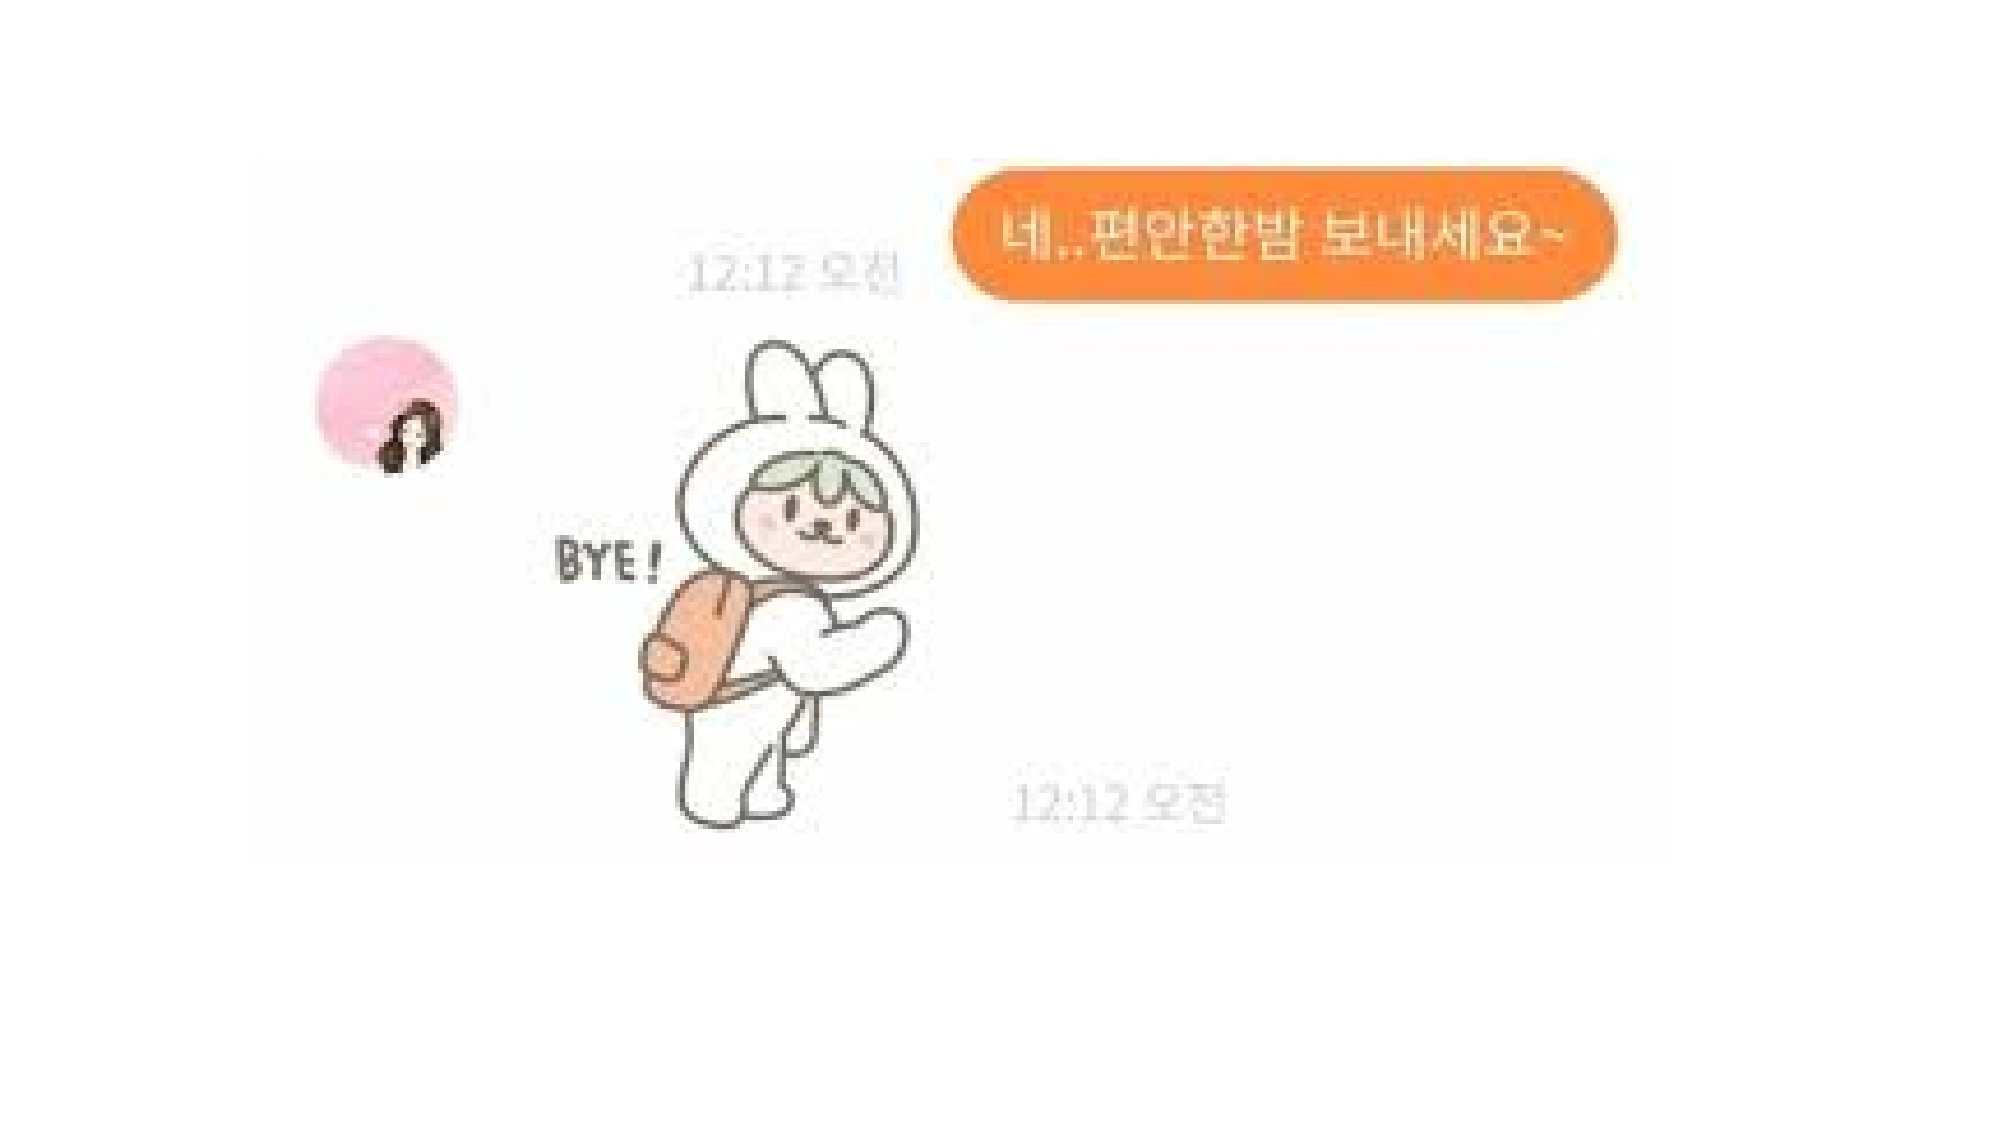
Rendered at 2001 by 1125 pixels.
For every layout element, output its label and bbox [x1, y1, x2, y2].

picture [232, 157, 1702, 865]
